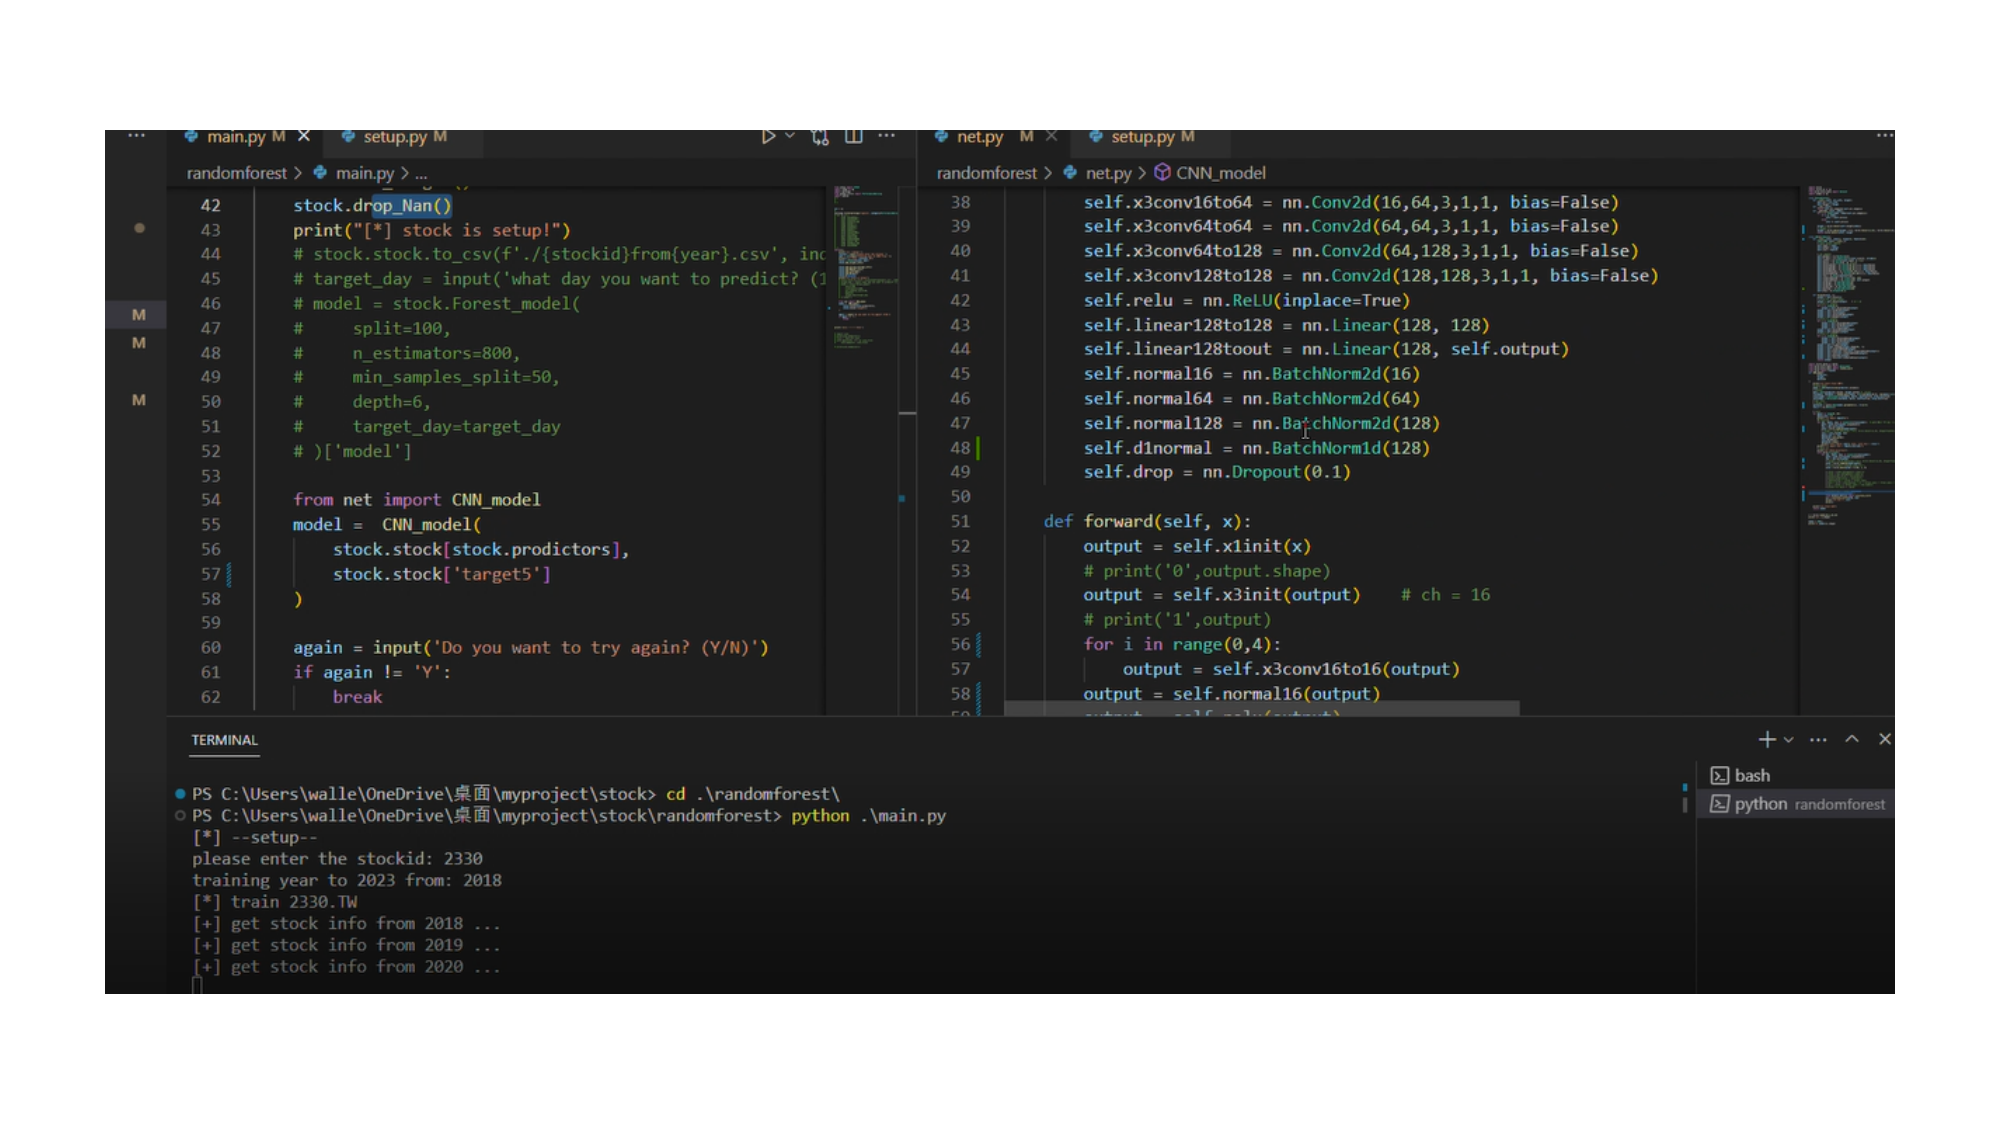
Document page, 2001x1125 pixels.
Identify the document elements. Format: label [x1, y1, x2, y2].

list [105, 130, 1895, 994]
